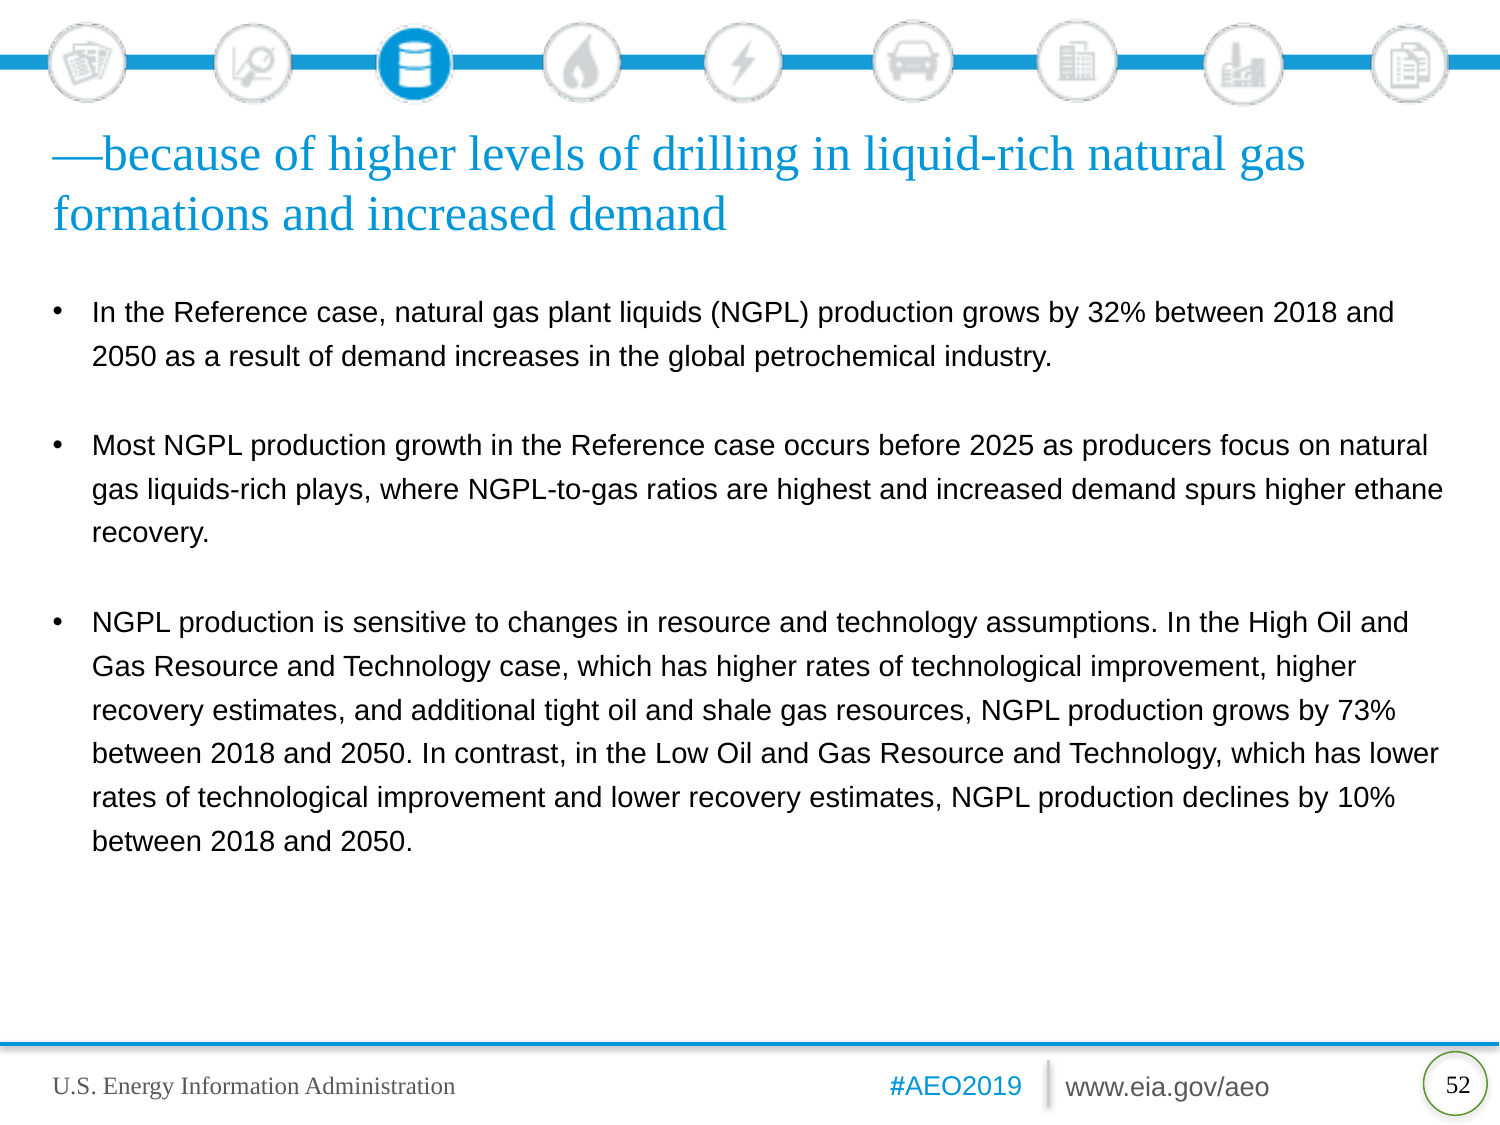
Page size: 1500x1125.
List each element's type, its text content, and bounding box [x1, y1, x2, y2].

slide_number 52 [1416, 1053, 1500, 1113]
picture [37, 10, 46, 111]
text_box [46, 9, 1457, 118]
list In the Reference case, natural gas plant liquids (NGPL) production grows by 32% between 2018 and 2050 as a result of demand increases in the global petrochemical industry. Most NGPL production growth in the Reference case occurs before 2025 as producers focus on natural gas liquids-rich plays, where NGPL-to-gas ratios are highest and increased demand spurs higher ethane recovery. NGPL production is sensitive to changes in resource and technology assumptions. In the High Oil and Gas Resource and Technology case, which has higher rates of technological improvement, higher recovery estimates, and additional tight oil and shale gas resources, NGPL production grows by 73% between 2018 and 2050. In contrast, in the Low Oil and Gas Resource and Technology, which has lower rates of technological improvement and lower recovery estimates, NGPL production declines by 10% between 2018 and 2050. [38, 277, 1465, 1014]
title —because of higher levels of drilling in liquid-rich natural gas formations and increased demand [38, 123, 1466, 248]
